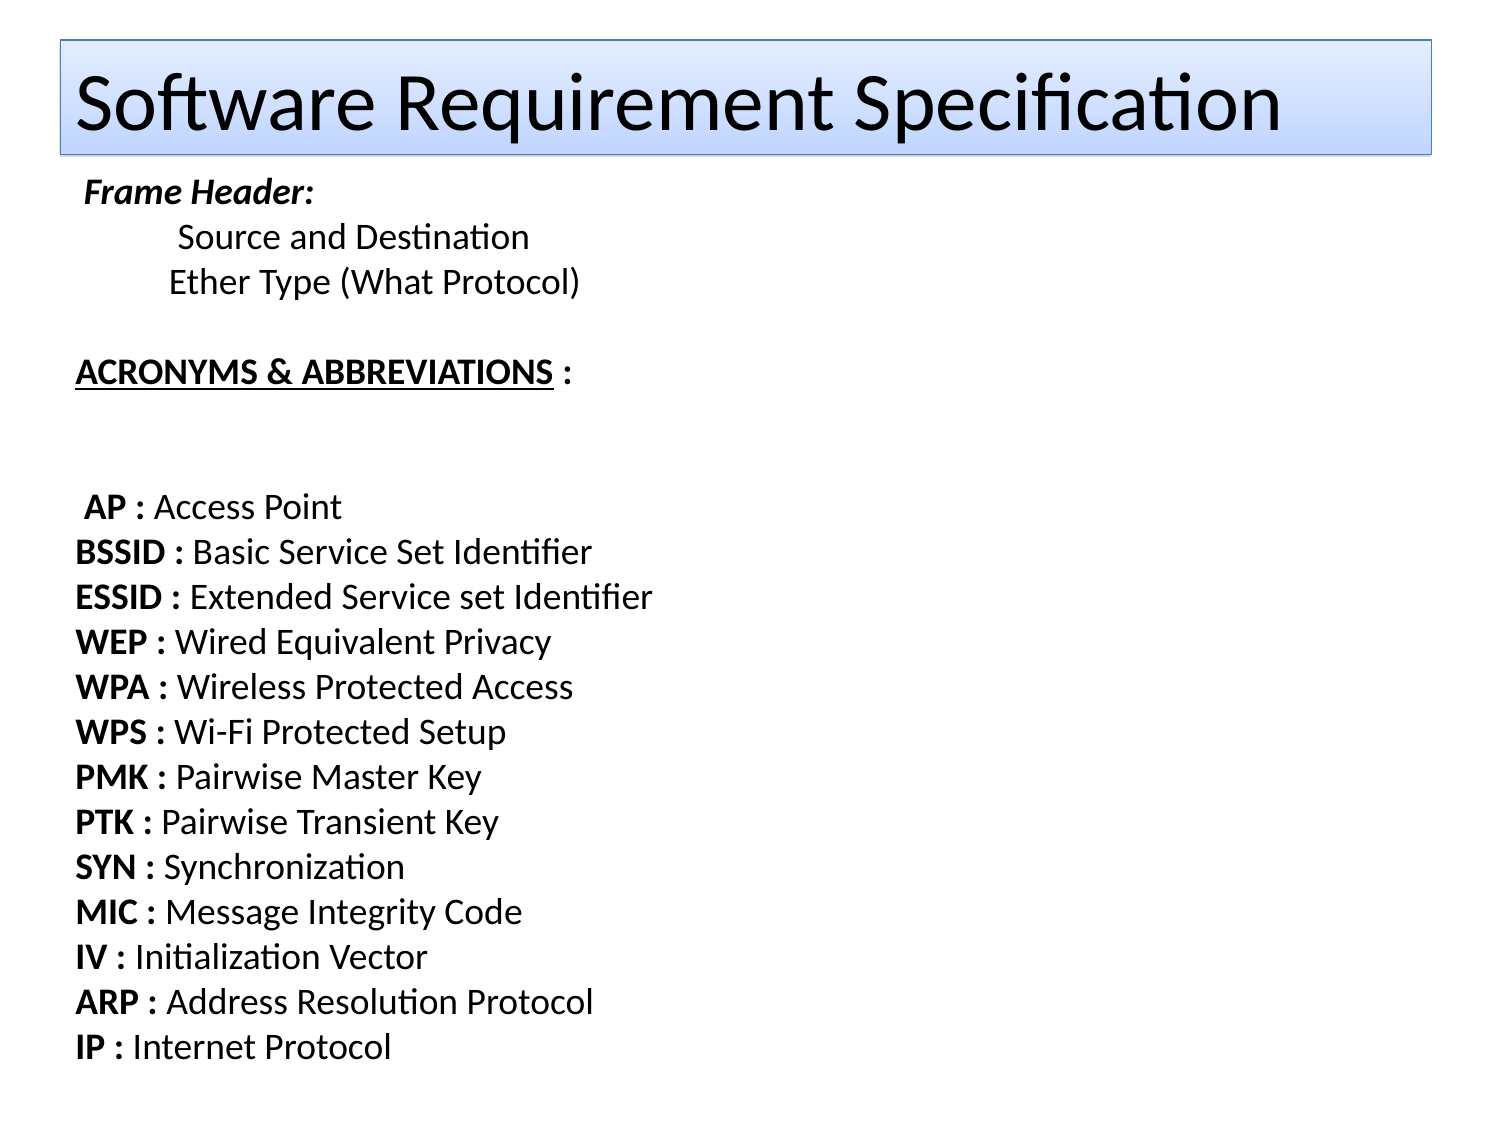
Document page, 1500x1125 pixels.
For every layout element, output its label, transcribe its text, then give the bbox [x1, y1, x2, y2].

text_box Software Requirement Specification [60, 39, 1432, 155]
text_box Frame Header: Source and Destination Ether Type (What Protocol) ACRONYMS & ABBREVIATIONS : AP : Access Point BSSID : Basic Service Set Identifier ESSID : Extended Service set Identifier WEP : Wired Equivalent Privacy WPA : Wireless Protected Access WPS : Wi-Fi Protected Setup PMK : Pairwise Master Key PTK : Pairwise Transient Key SYN : Synchronization MIC : Message Integrity Code IV : Initialization Vector ARP : Address Resolution Protocol IP : Internet Protocol [60, 160, 1413, 1125]
